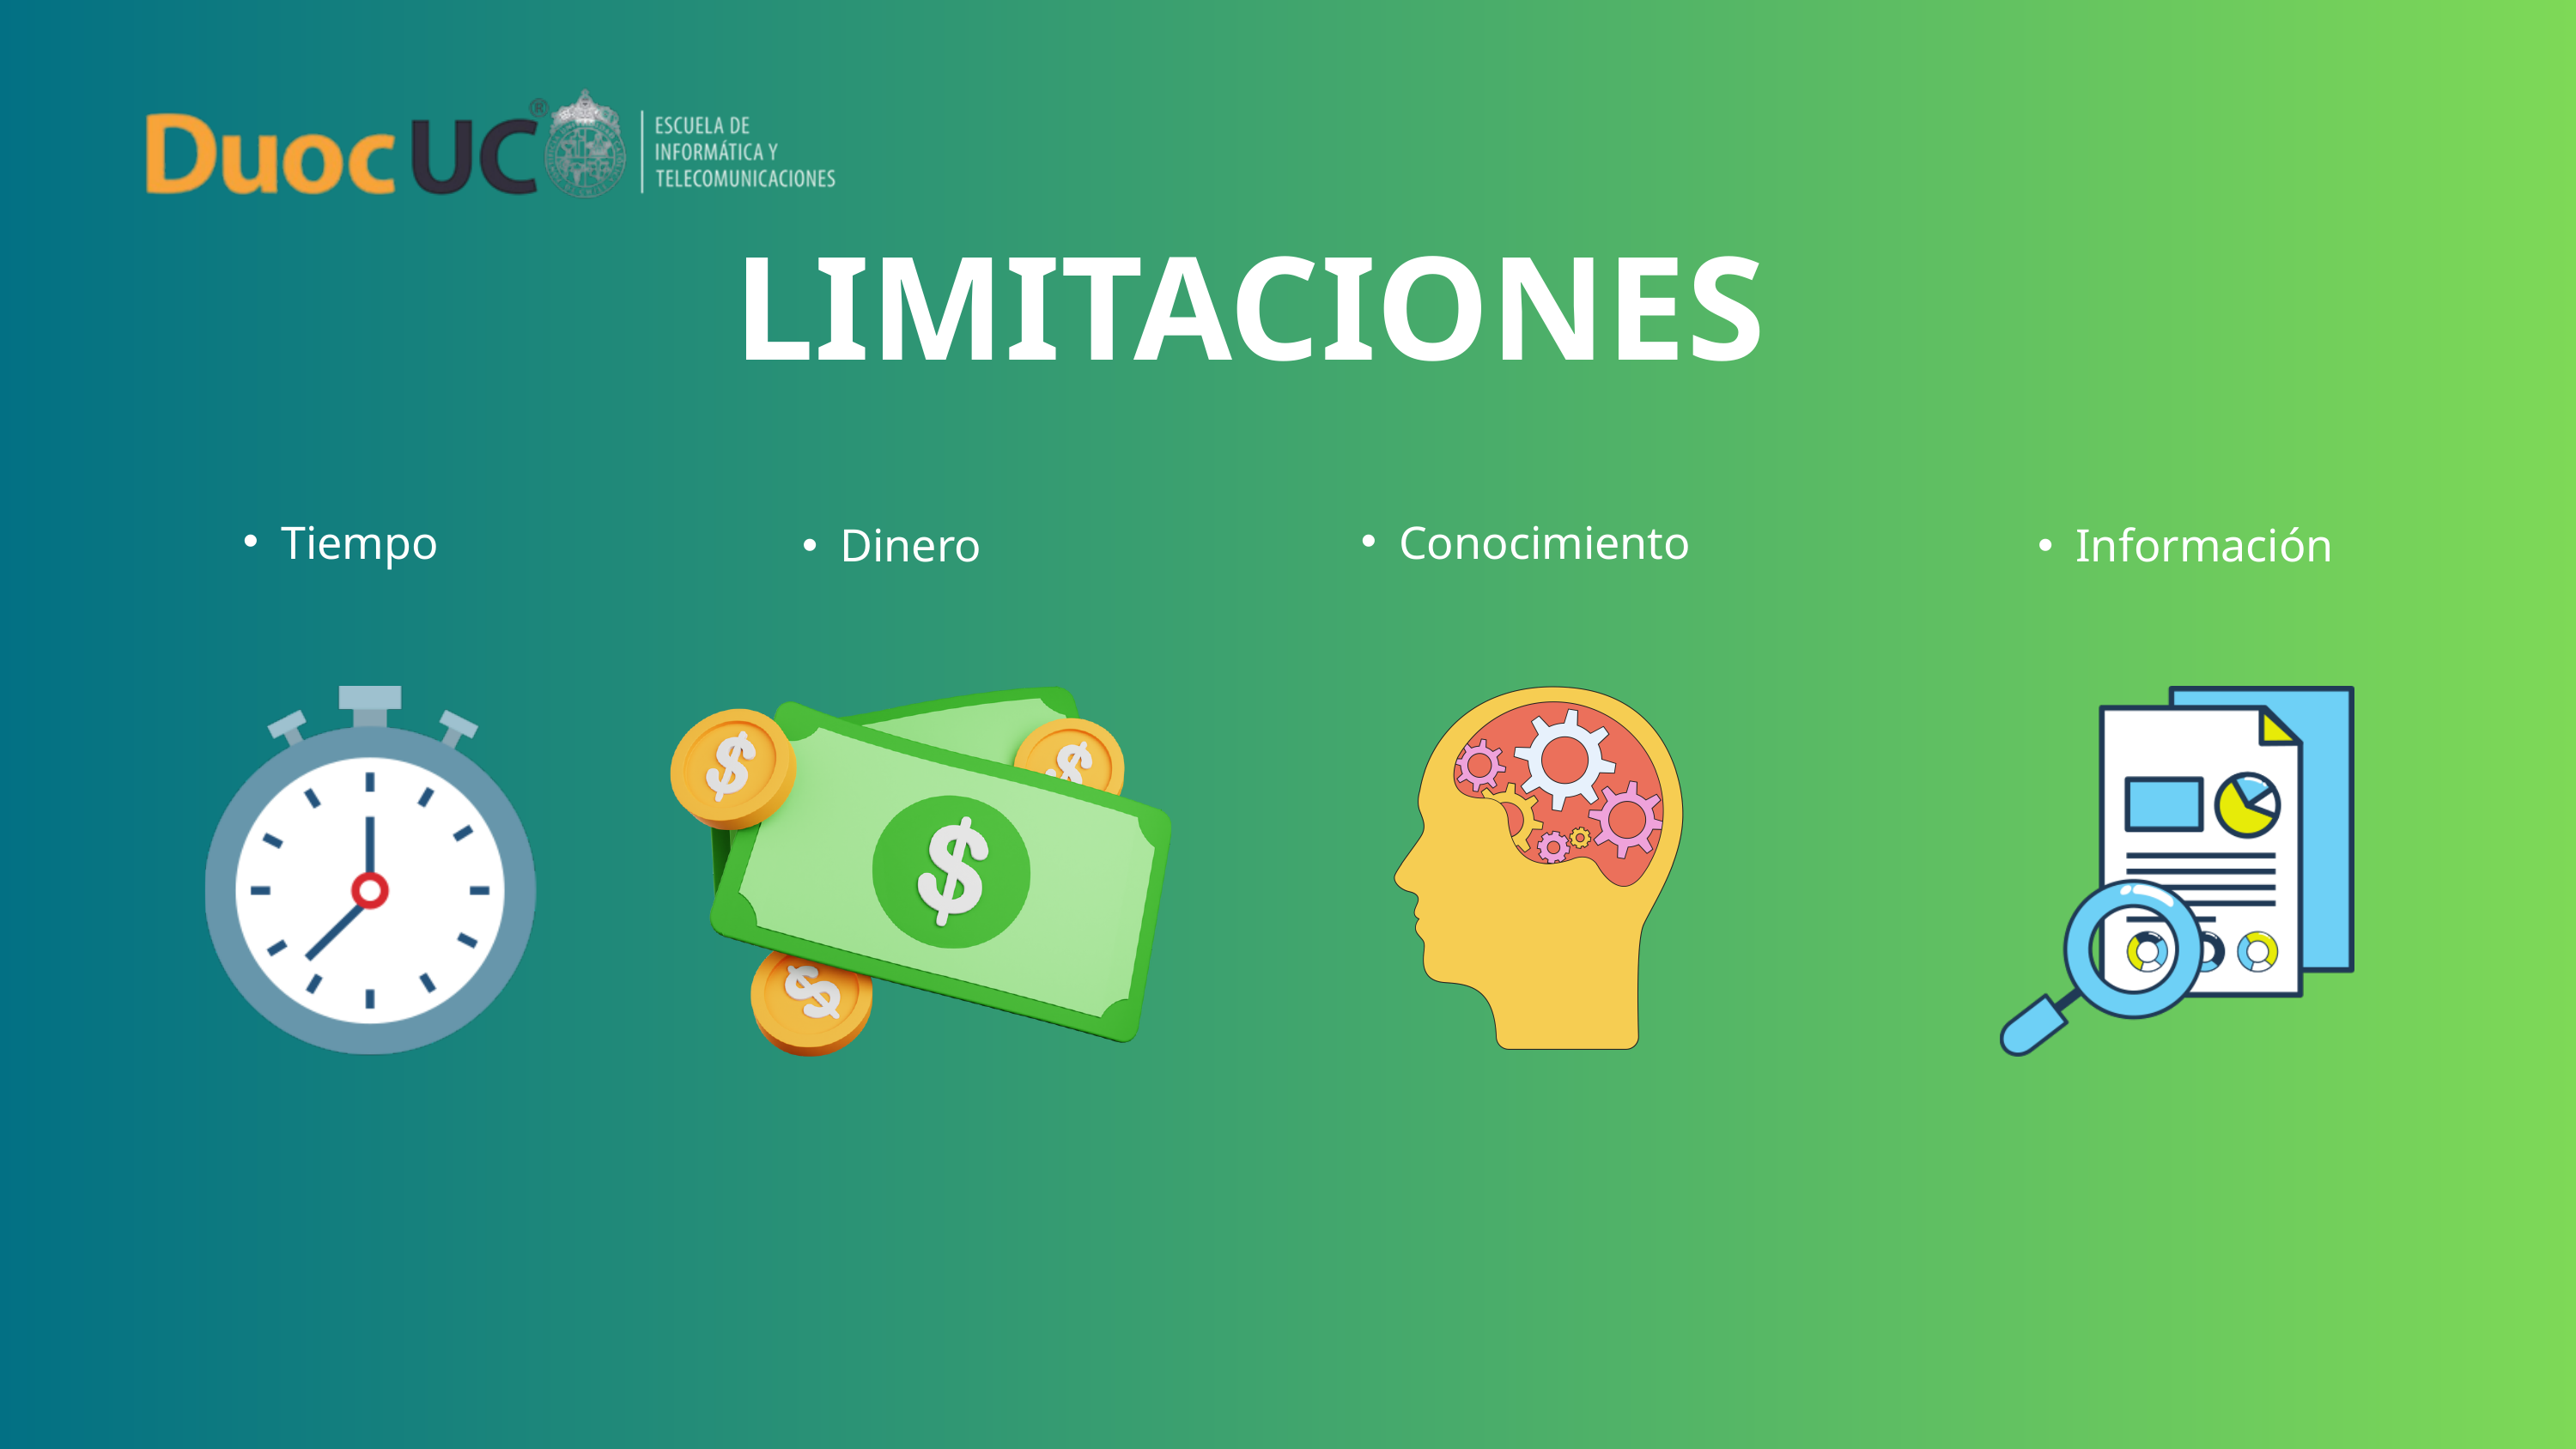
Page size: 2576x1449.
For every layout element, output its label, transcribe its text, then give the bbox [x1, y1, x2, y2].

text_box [1999, 515, 2432, 1057]
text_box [1322, 512, 1755, 1050]
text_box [144, 77, 836, 223]
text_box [204, 512, 537, 1057]
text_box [670, 515, 1172, 1057]
text_box LIMITACIONES [733, 237, 1843, 390]
